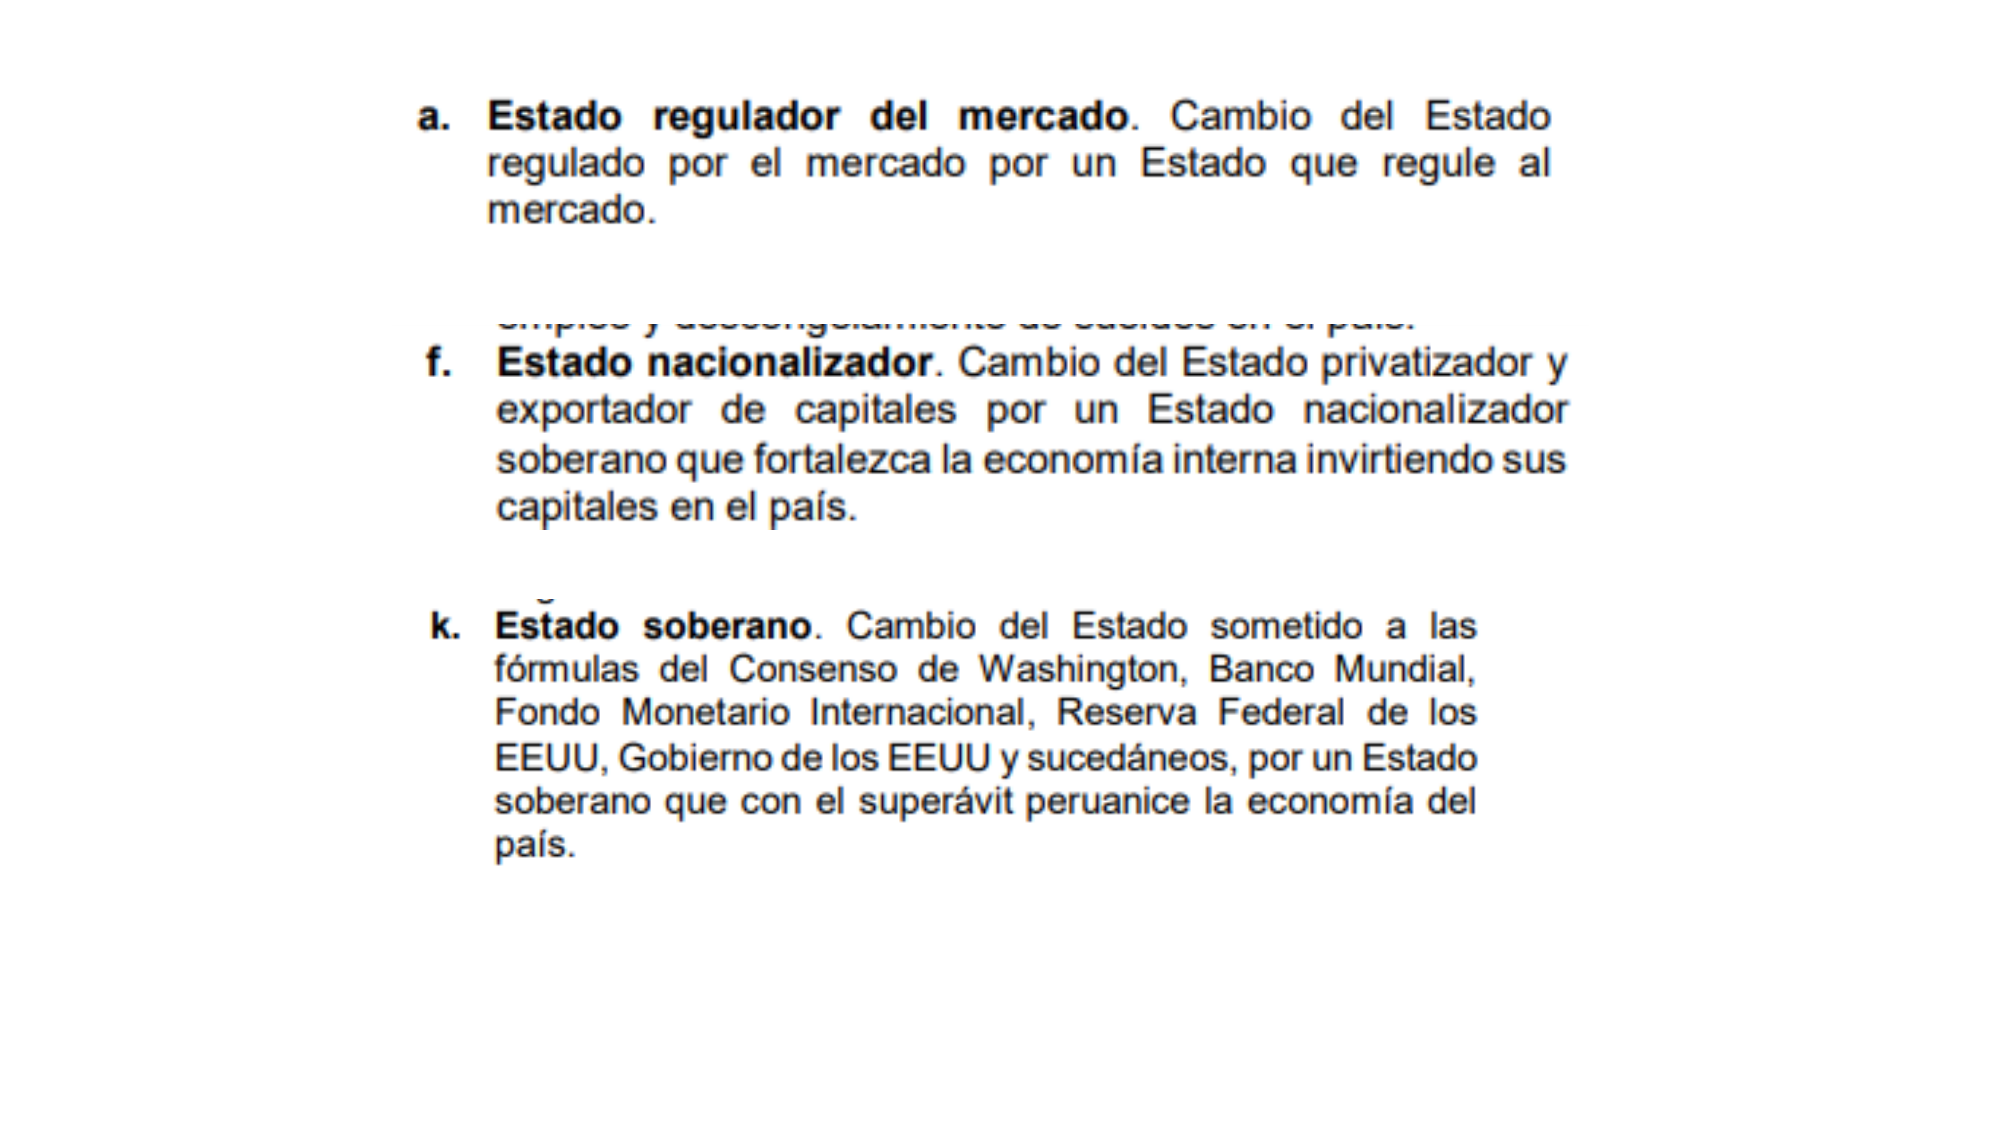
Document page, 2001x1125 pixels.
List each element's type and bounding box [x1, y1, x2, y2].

picture [411, 599, 1505, 898]
picture [392, 324, 1589, 530]
picture [392, 75, 1575, 230]
